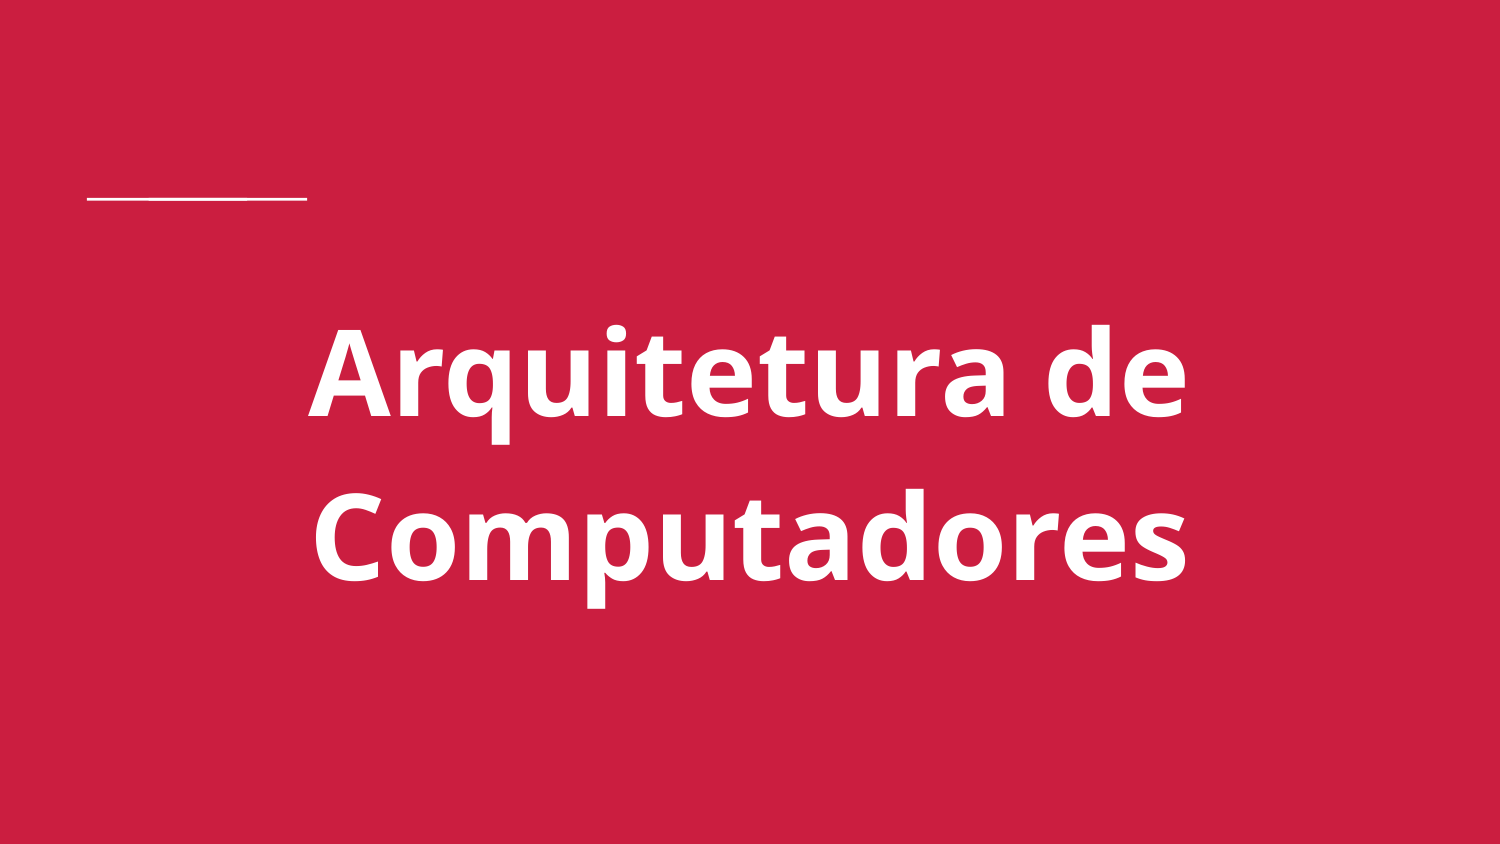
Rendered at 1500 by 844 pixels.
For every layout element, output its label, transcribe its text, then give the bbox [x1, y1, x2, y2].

title Arquitetura de Computadores [119, 273, 1381, 634]
